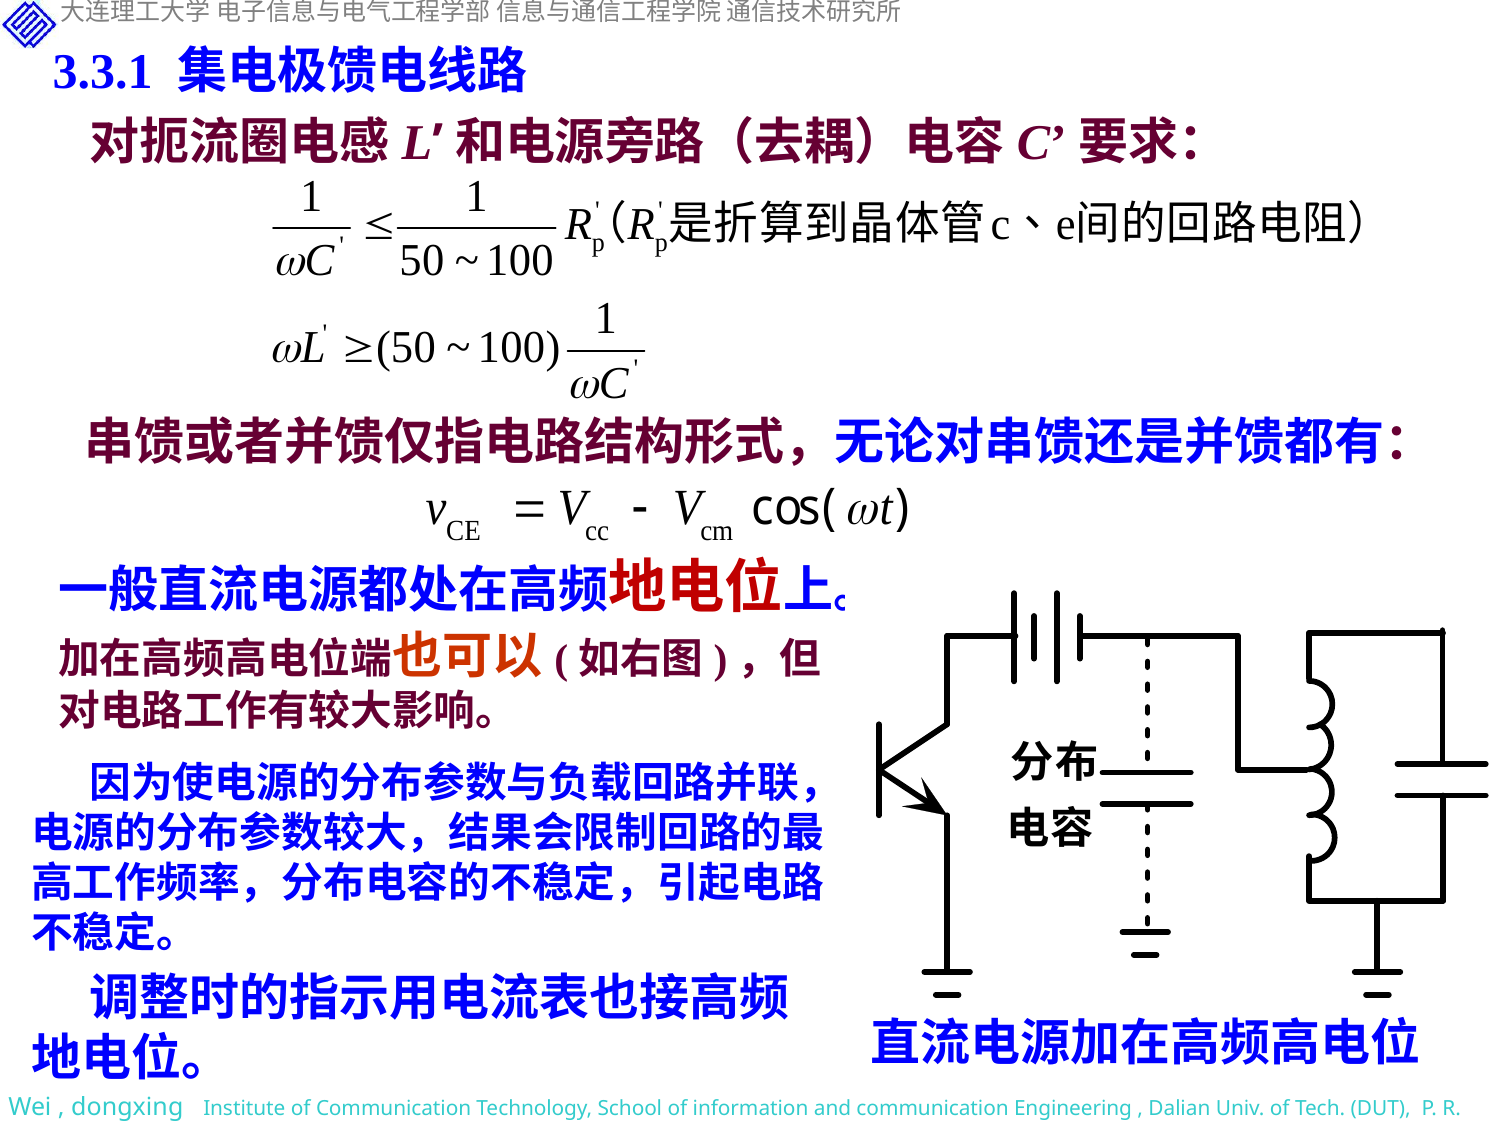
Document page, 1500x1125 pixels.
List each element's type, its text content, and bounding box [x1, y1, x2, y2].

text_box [418, 469, 919, 548]
text_box 对扼流圈电感L’和电源旁路（去耦）电容C’要求： [75, 101, 1258, 173]
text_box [265, 165, 1377, 408]
text_box 加在高频高电位端也可以(如右图)，但对电路工作有较大影响。 [43, 615, 839, 741]
text_box 串馈或者并馈仅指电路结构形式，无论对串馈还是并馈都有： [69, 402, 1420, 486]
picture [0, 0, 59, 49]
text_box 一般直流电源都处在高频地电位上。 [43, 541, 906, 615]
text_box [844, 578, 1500, 1008]
text_box 因为使电源的分布参数与负载回路并联，电源的分布参数较大，结果会限制回路的最高工作频率，分布电容的不稳定，引起电路不稳定。 调整时的指示用电流表也接高频地电位。 [16, 748, 849, 1088]
title 3.3.1 集电极馈电线路 [37, 37, 888, 100]
text_box 直流电源加在高频高电位 [855, 1016, 1489, 1078]
